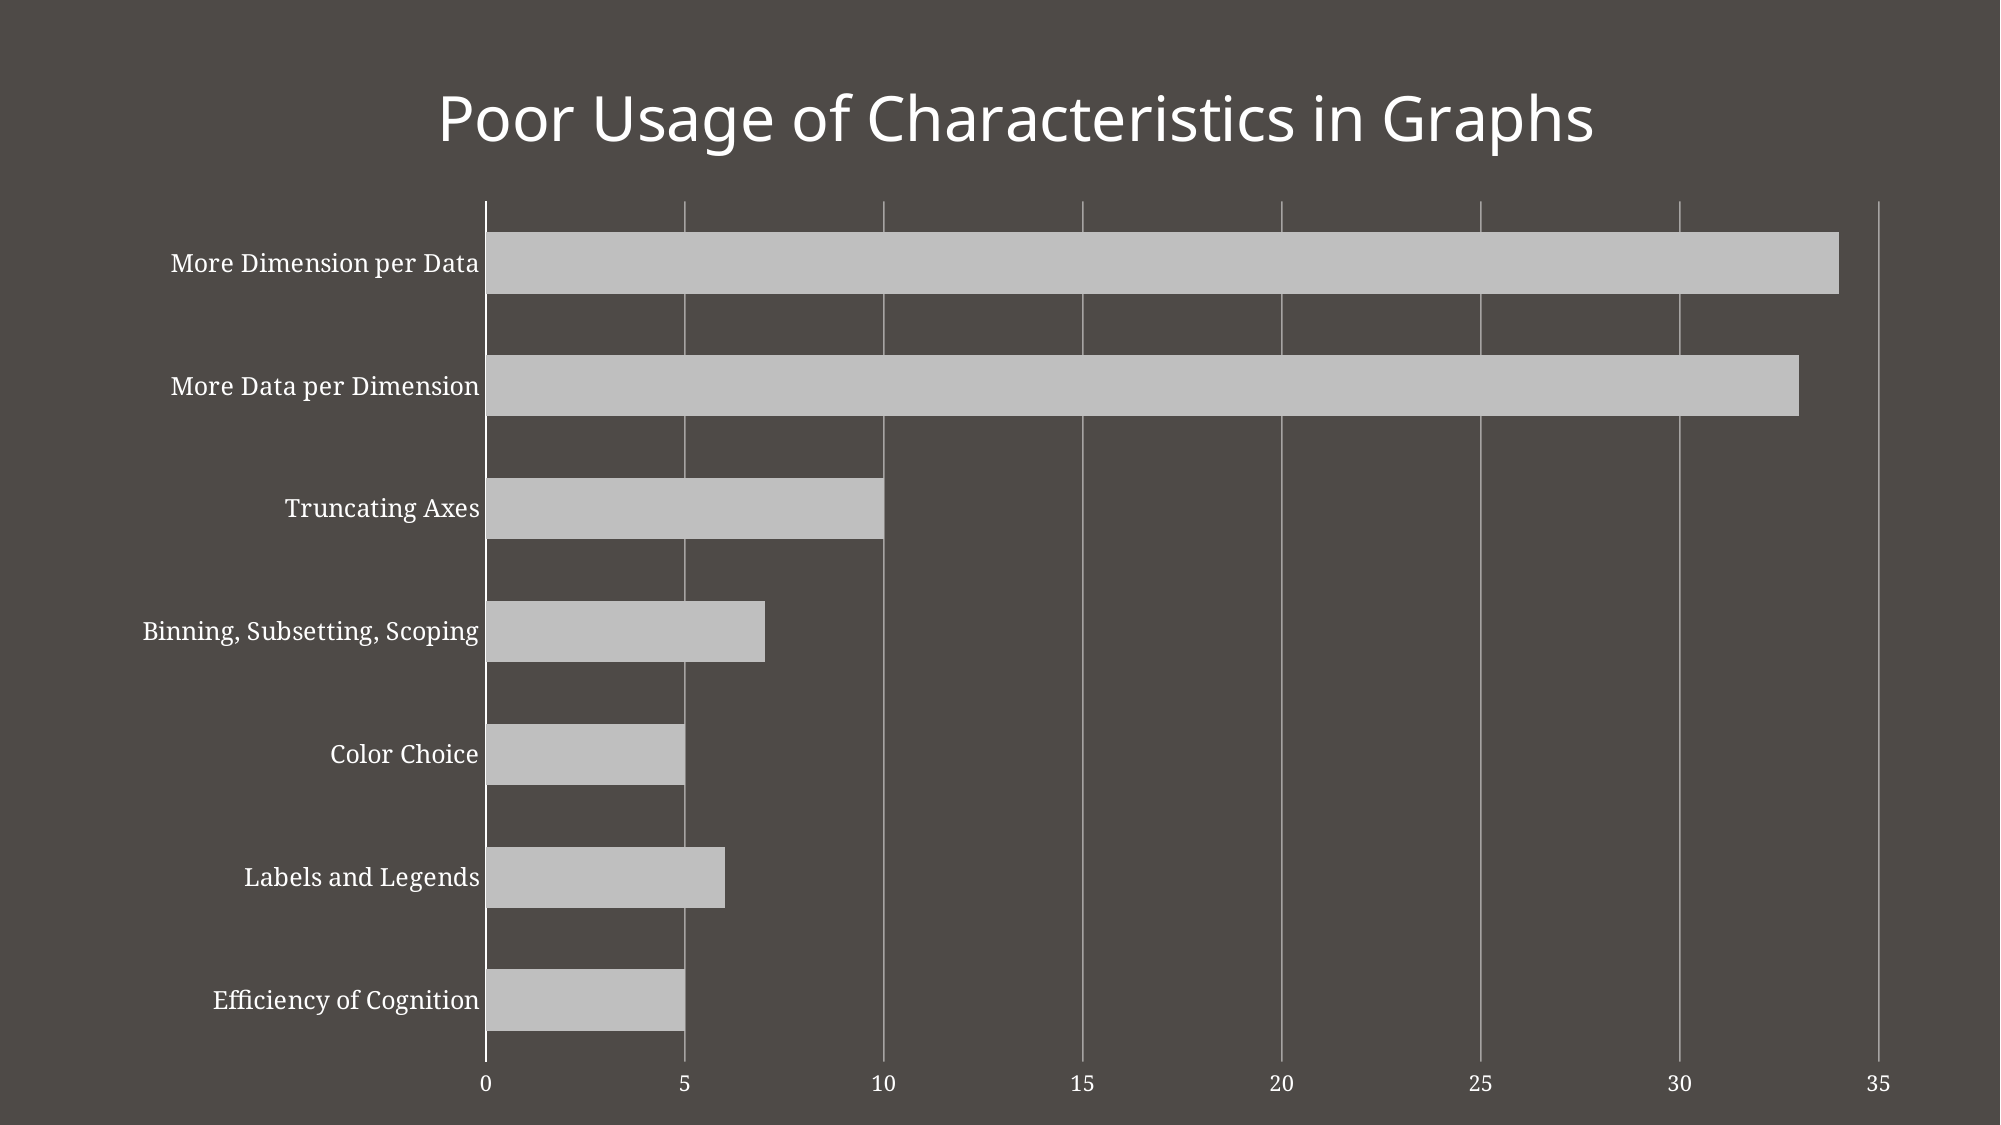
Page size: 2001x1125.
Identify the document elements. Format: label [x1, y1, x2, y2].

chart [105, 26, 1928, 1120]
